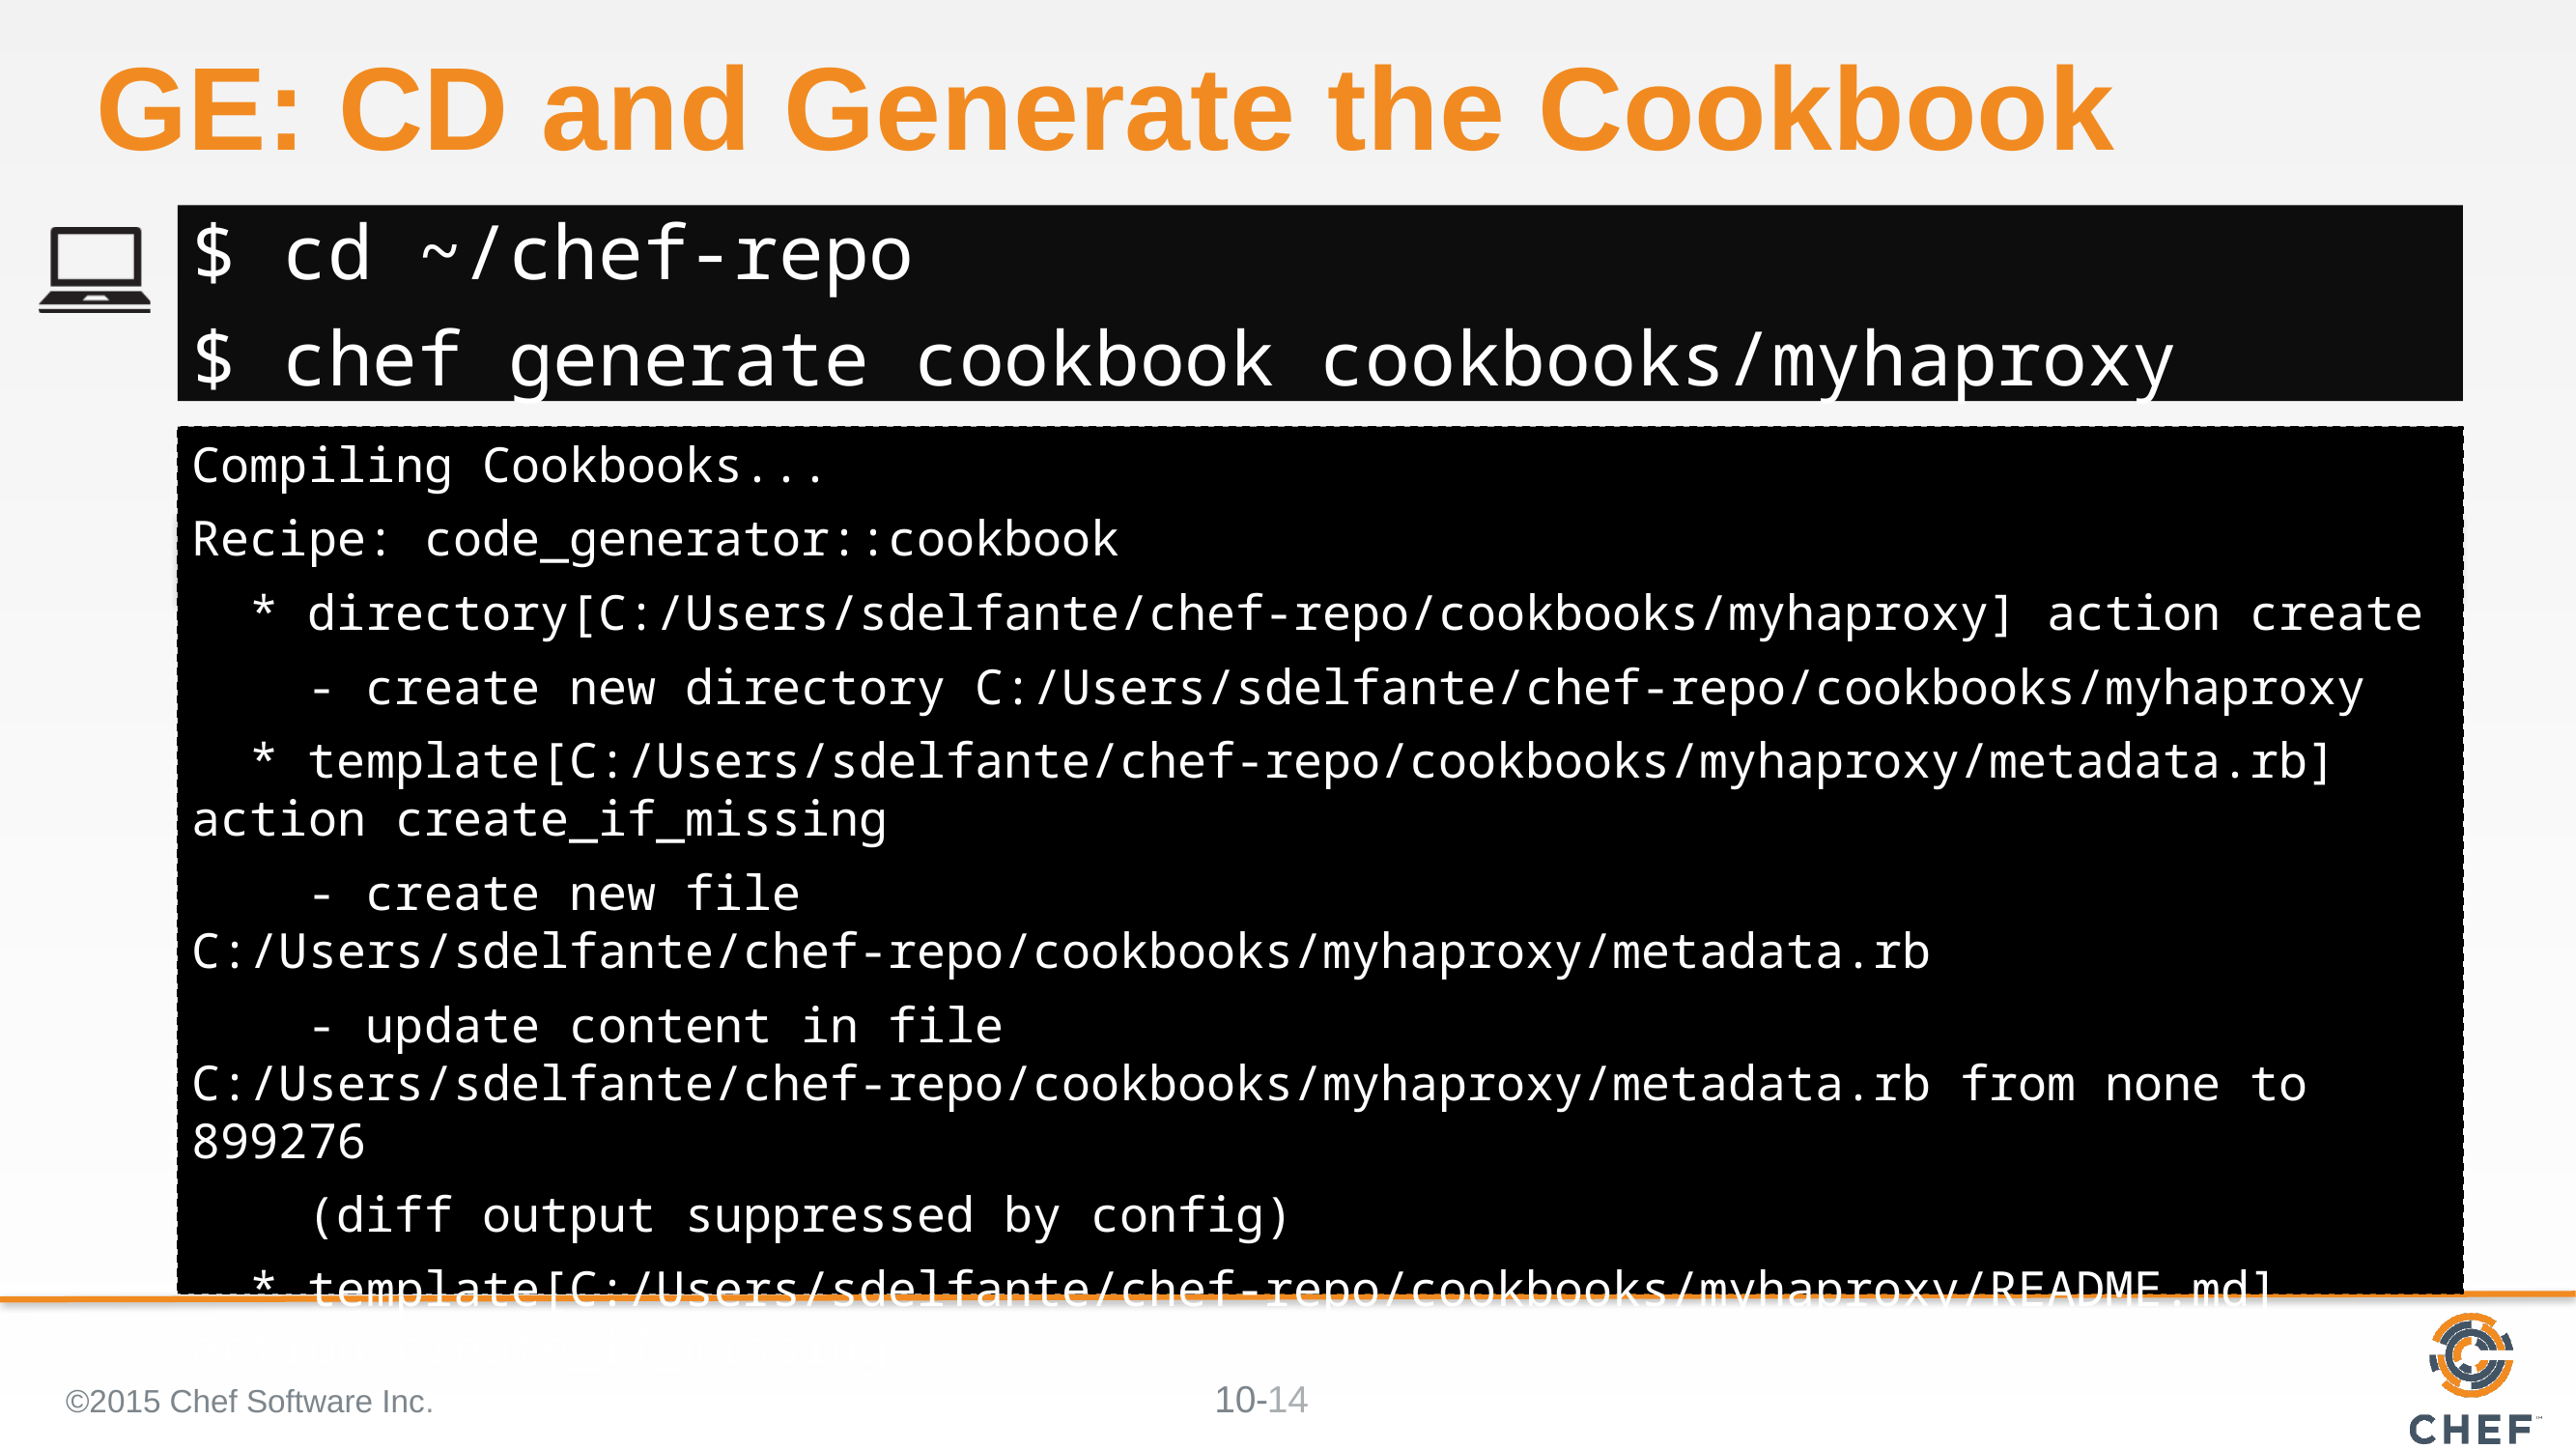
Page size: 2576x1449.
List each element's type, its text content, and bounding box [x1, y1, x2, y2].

list Compiling Cookbooks... Recipe: code_generator::cookbook * directory[C:/Users/sdelfante/chef-repo/cookbooks/myhaproxy] action create - create new directory C:/Users/sdelfante/chef-repo/cookbooks/myhaproxy * template[C:/Users/sdelfante/chef-repo/cookbooks/myhaproxy/metadata.rb] action create_if_missing - create new file C:/Users/sdelfante/chef-repo/cookbooks/myhaproxy/metadata.rb - update content in file C:/Users/sdelfante/chef-repo/cookbooks/myhaproxy/metadata.rb from none to 899276 (diff output suppressed by config) * template[C:/Users/sdelfante/chef-repo/cookbooks/myhaproxy/README.md] action create_if_missing [177, 426, 2464, 1294]
title GE: CD and Generate the Cookbook [96, 48, 2463, 180]
footer ©2015 Chef Software Inc. [51, 1359, 952, 1440]
picture [2399, 1297, 2550, 1449]
slide_number 14 [998, 1359, 1578, 1437]
list $ cd ~/chef-repo $ chef generate cookbook cookbooks/myhaproxy [177, 205, 2463, 402]
